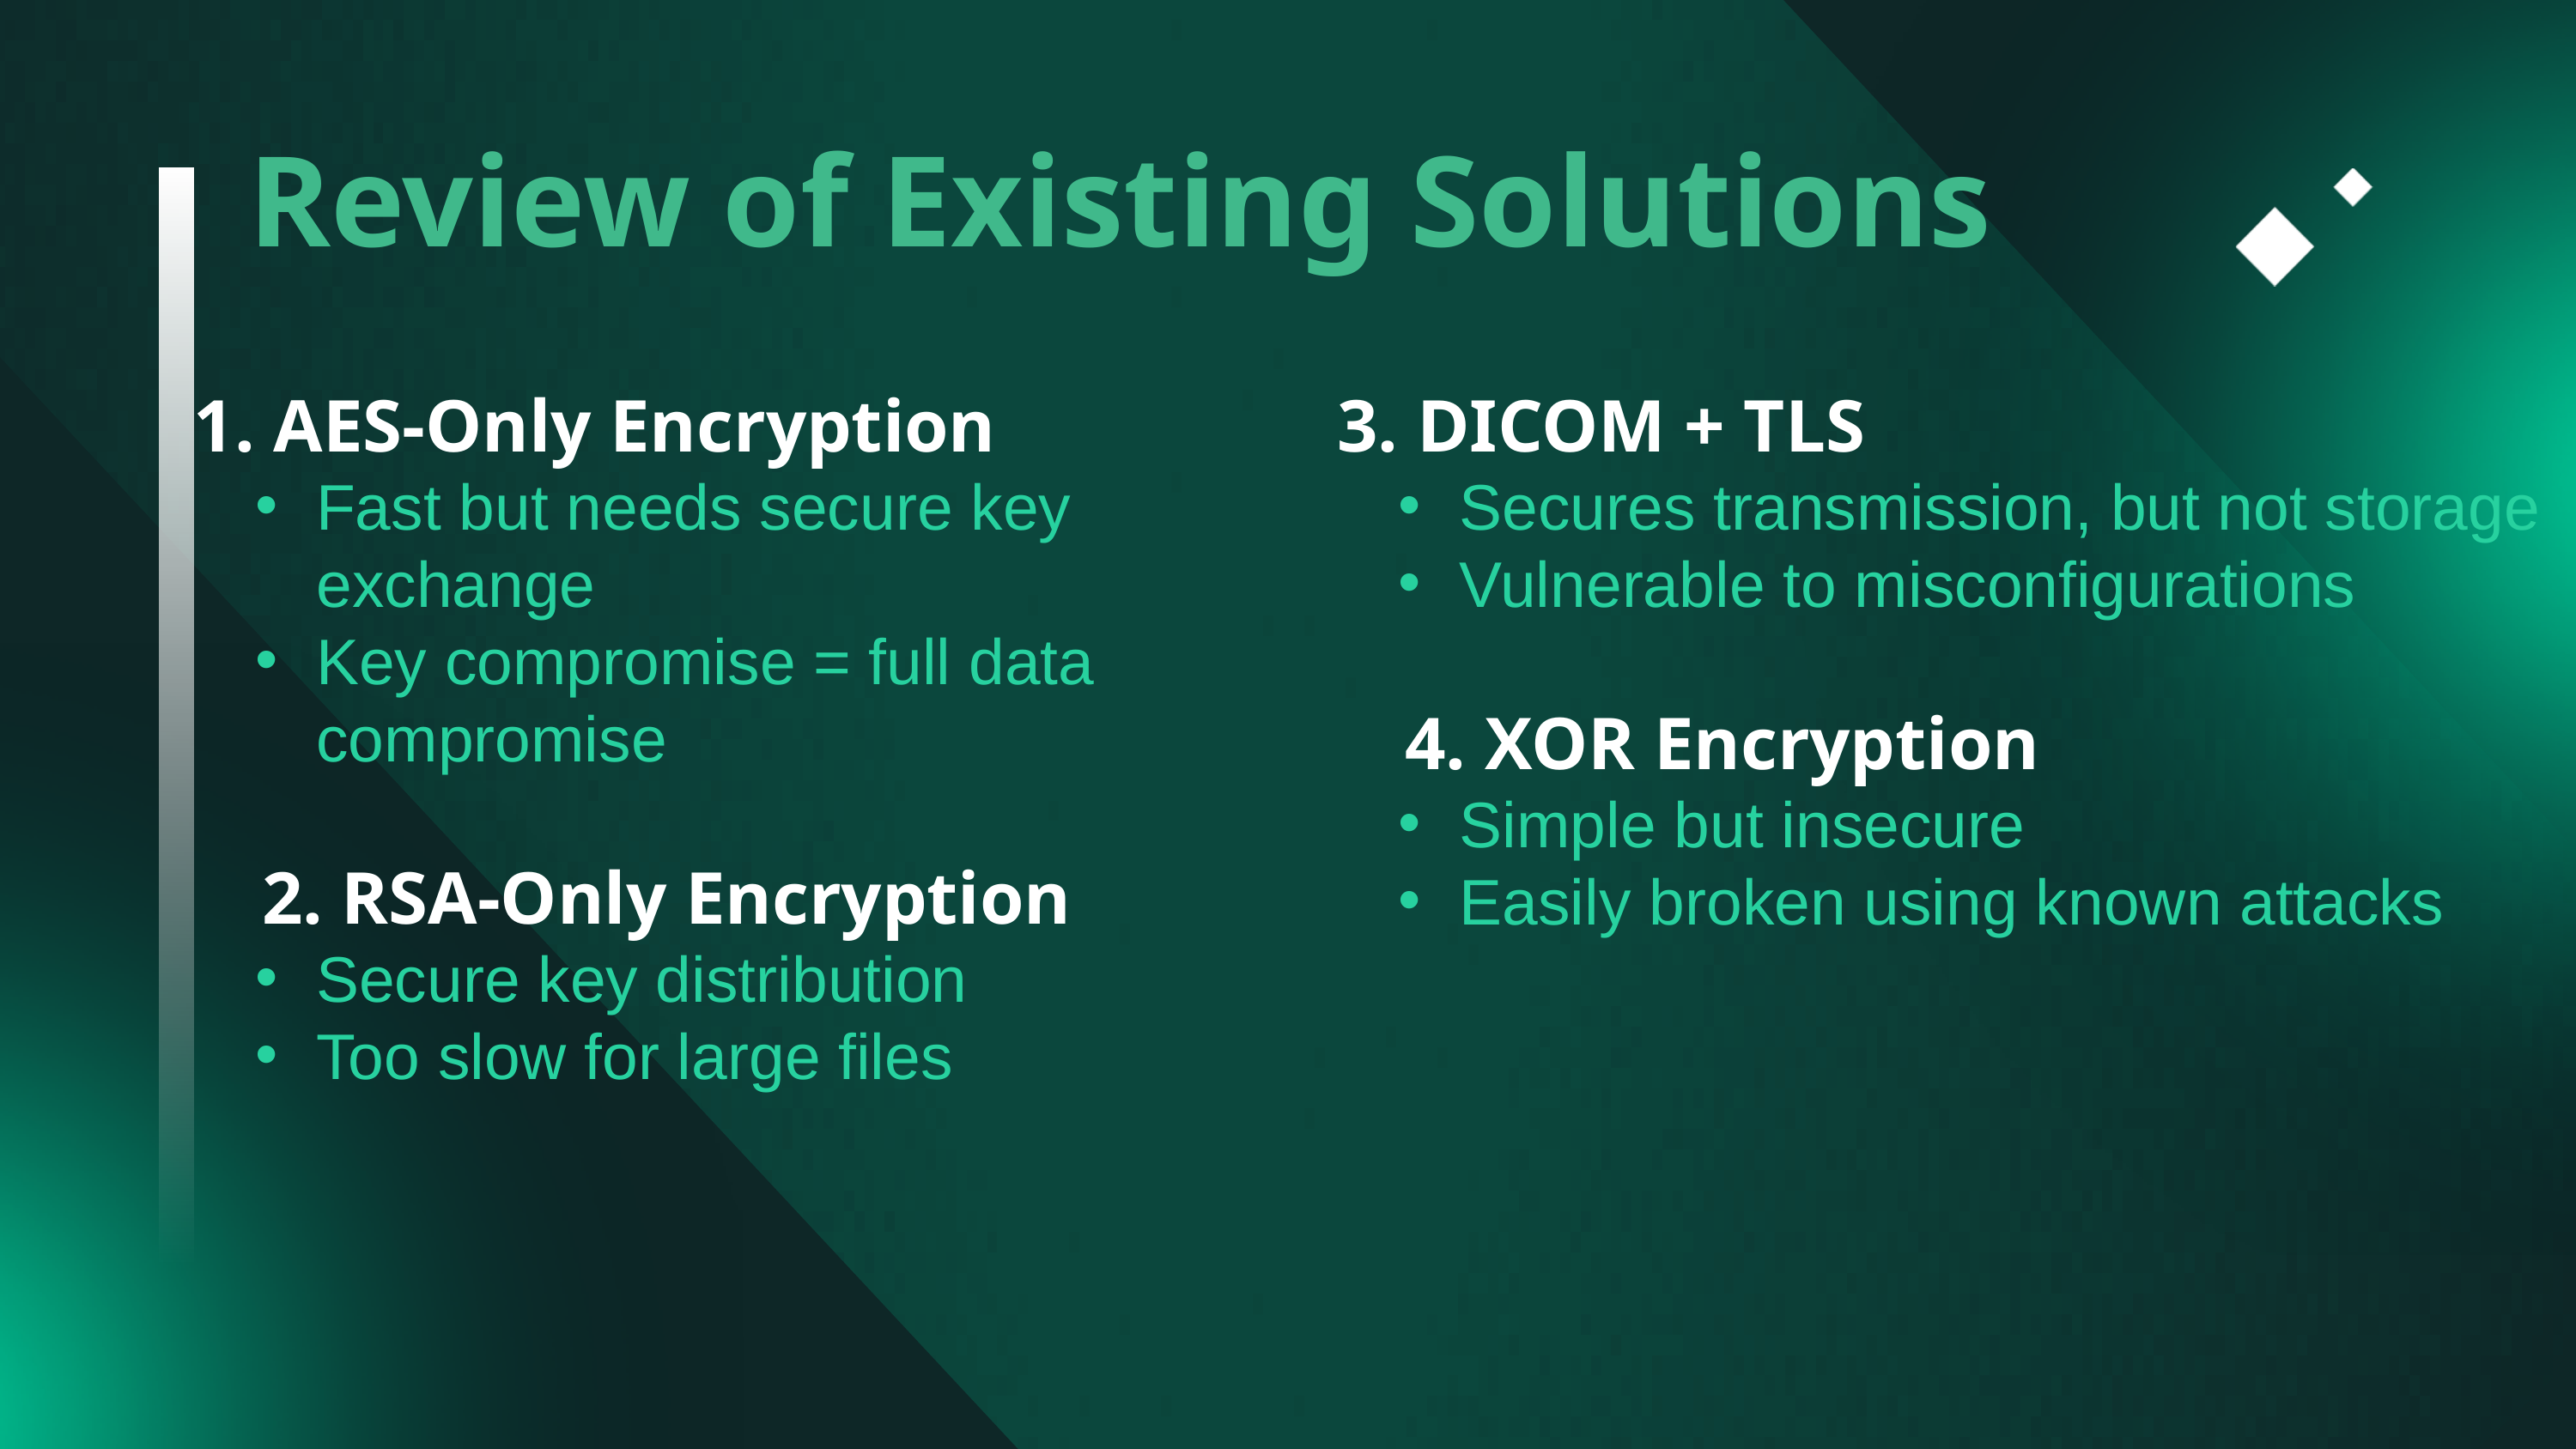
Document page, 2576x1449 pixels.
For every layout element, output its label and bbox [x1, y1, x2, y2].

text_box [199, 389, 1289, 1188]
text_box [158, 167, 195, 1269]
text_box [1784, 0, 2576, 388]
text_box [0, 643, 744, 1449]
text_box [247, 124, 2432, 390]
text_box [781, 399, 2576, 1449]
text_box [0, 0, 1899, 522]
text_box [1337, 389, 2576, 1090]
